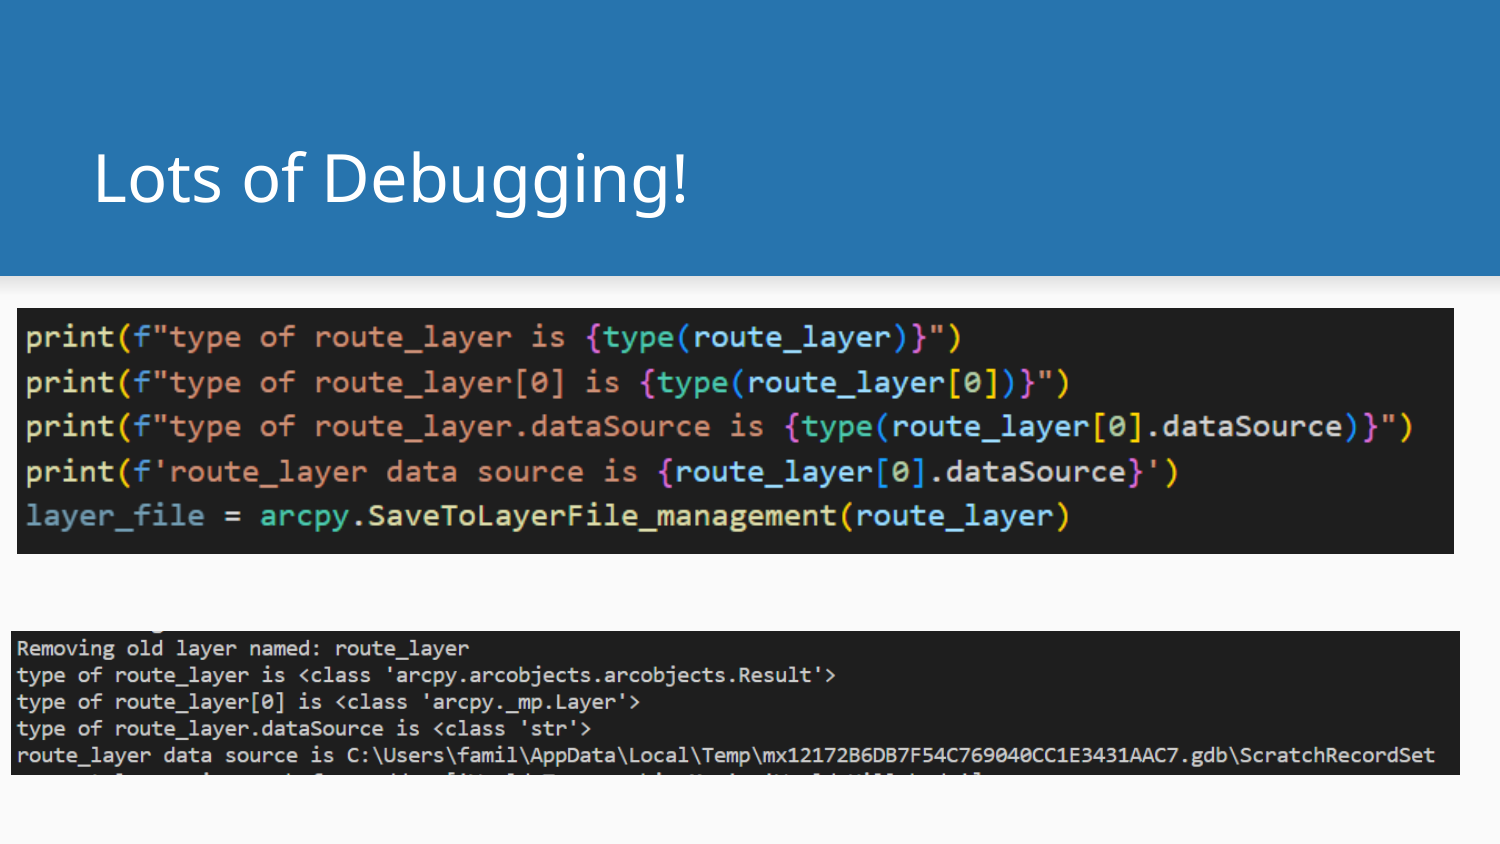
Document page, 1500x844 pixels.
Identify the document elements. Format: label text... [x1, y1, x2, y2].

title Lots of Debugging! [77, 121, 1427, 248]
picture [17, 308, 1454, 554]
picture [10, 630, 1461, 775]
